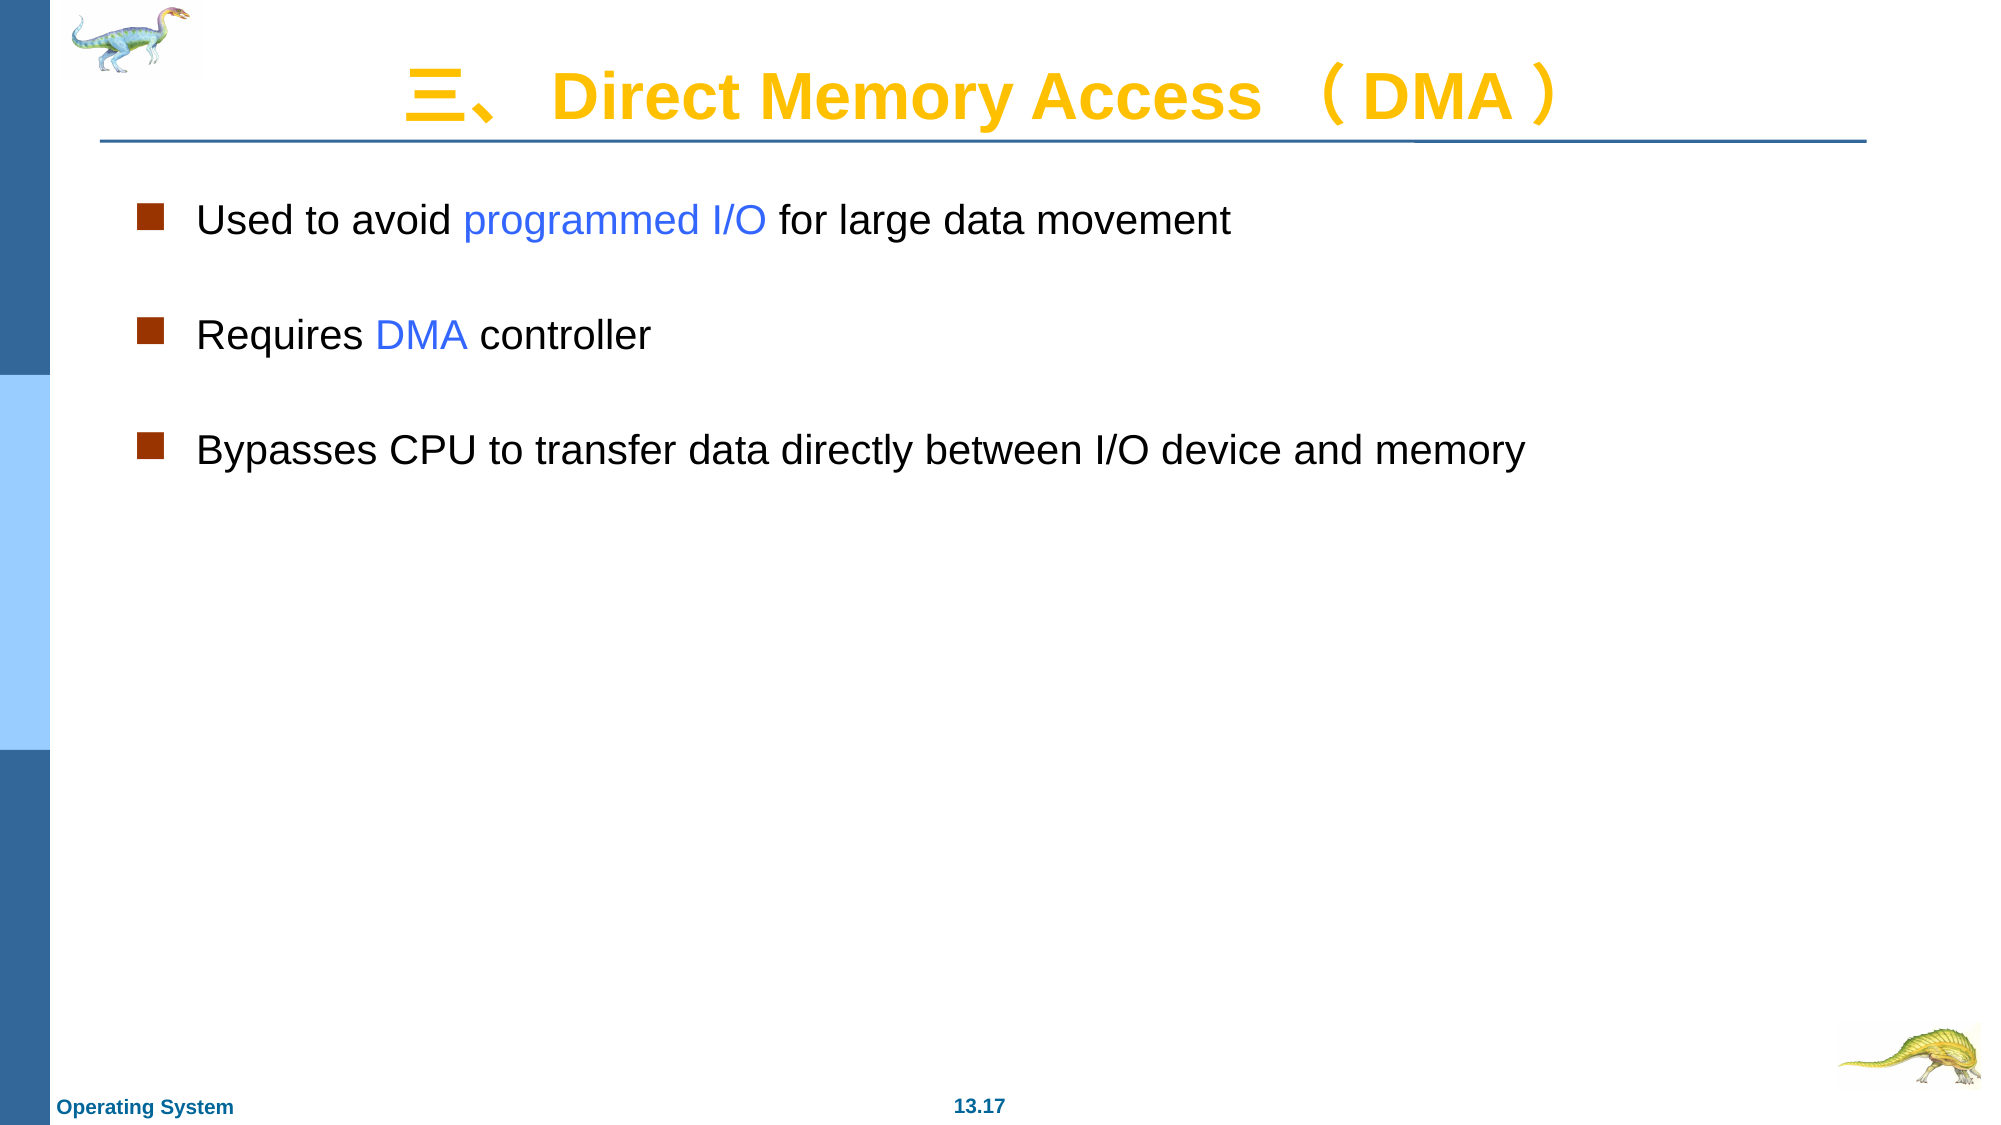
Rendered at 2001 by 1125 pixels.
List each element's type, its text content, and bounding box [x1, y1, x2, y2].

picture [1836, 1022, 1982, 1090]
list Used to avoid programmed I/O for large data movement Requires DMA controller Bypasses CPU to transfer data directly between I/O device and memory [125, 185, 1900, 1005]
title 三、Direct Memory Access（DMA） [99, 45, 1900, 141]
picture [62, 0, 203, 80]
